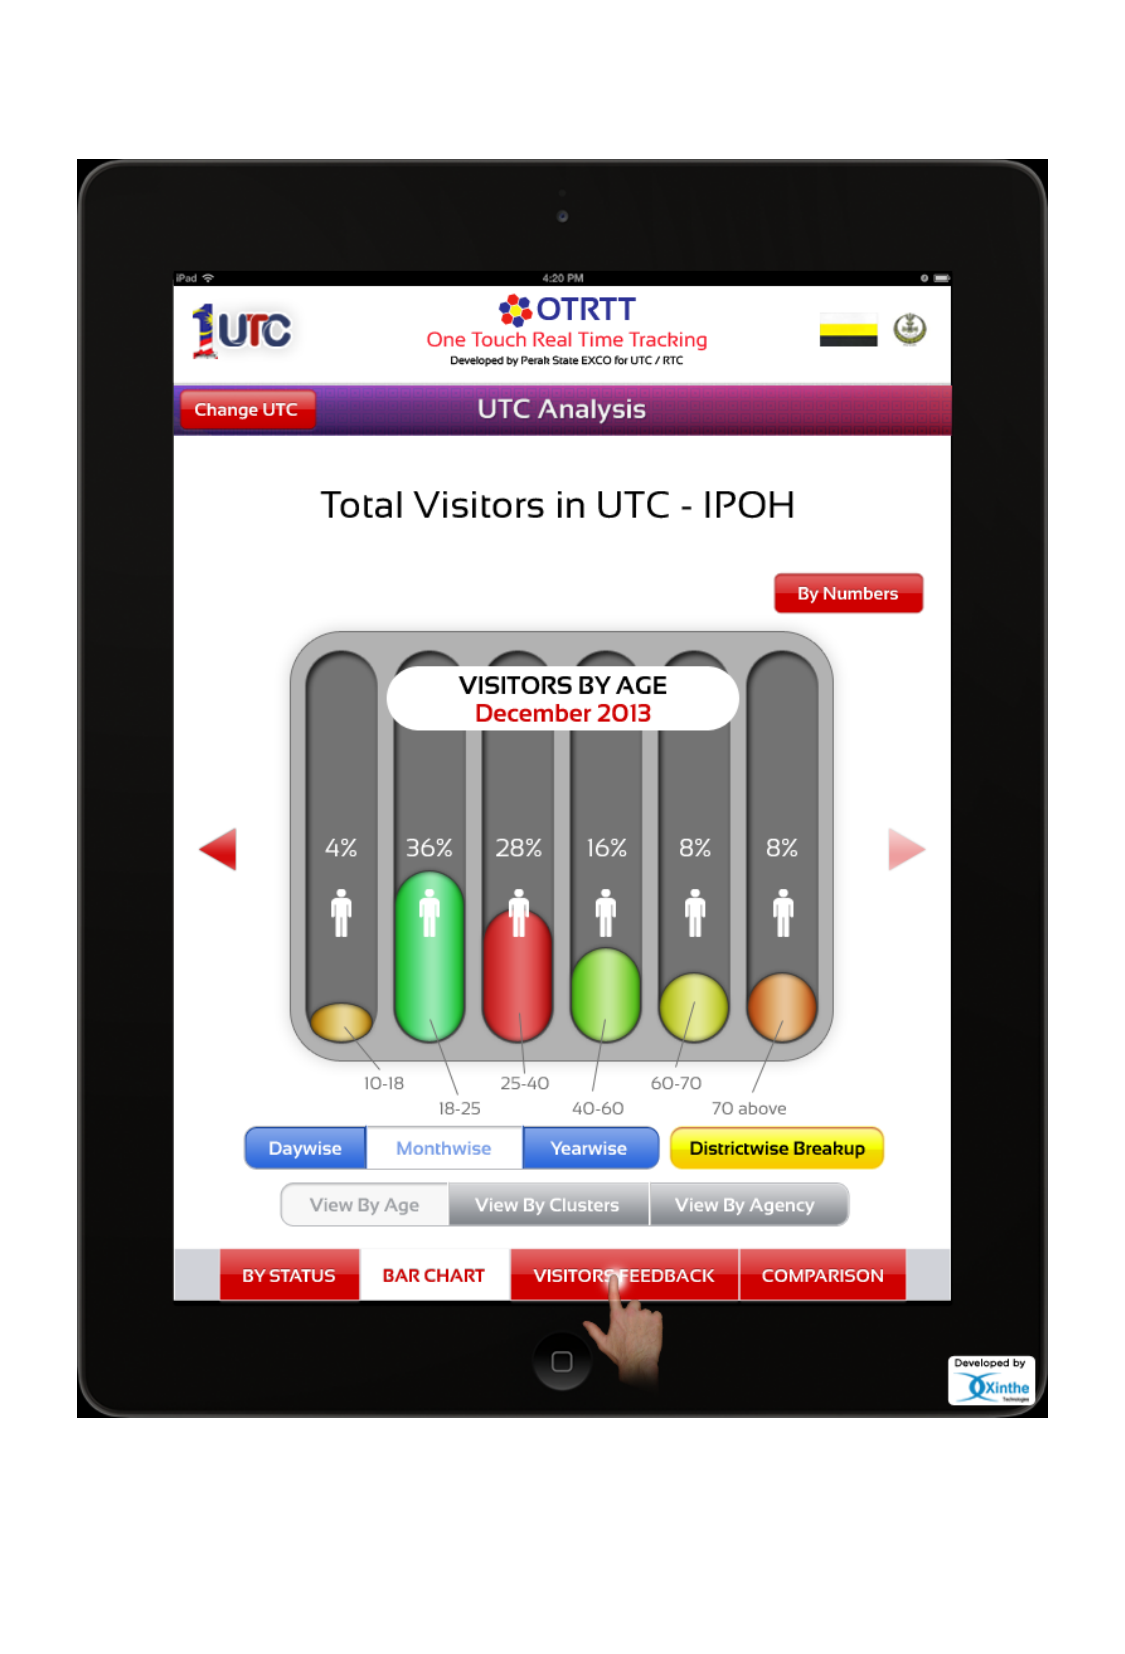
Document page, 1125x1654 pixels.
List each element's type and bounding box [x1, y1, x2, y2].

list [77, 159, 1048, 1418]
